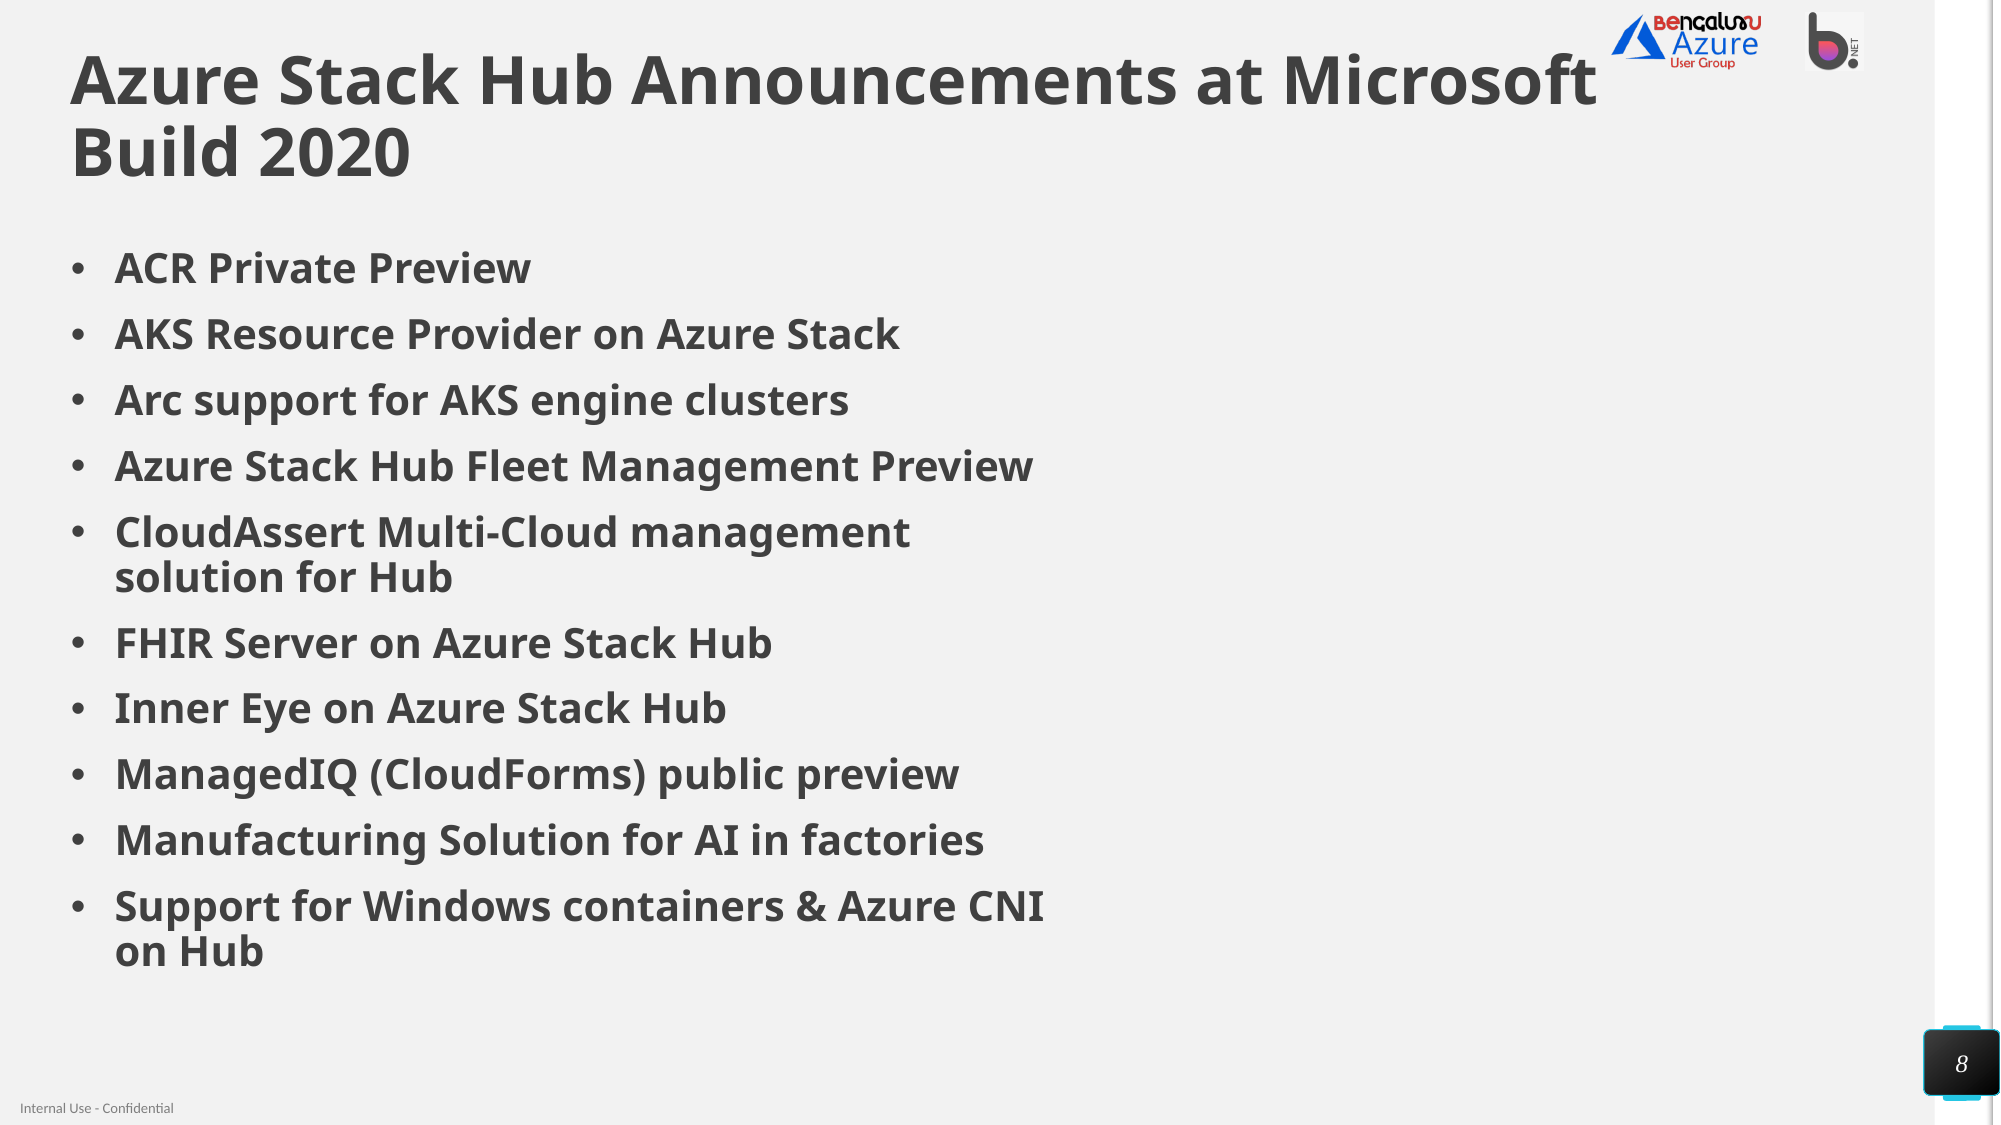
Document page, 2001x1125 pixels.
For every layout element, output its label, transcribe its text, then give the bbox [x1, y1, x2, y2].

picture [1805, 12, 1864, 71]
list ACR Private Preview AKS Resource Provider on Azure Stack Arc support for AKS engine clusters Azure Stack Hub Fleet Management Preview CloudAssert Multi-Cloud management solution for Hub FHIR Server on Azure Stack Hub Inner Eye on Azure Stack Hub ManagedIQ (CloudForms) public preview Manufacturing Solution for AI in factories Support for Windows containers & Azure CNI on Hub [70, 247, 1062, 915]
slide_number 8 [1923, 1029, 2000, 1096]
title Azure Stack Hub Announcements at Microsoft Build 2020 [70, 83, 1733, 155]
picture [1611, 12, 1763, 71]
